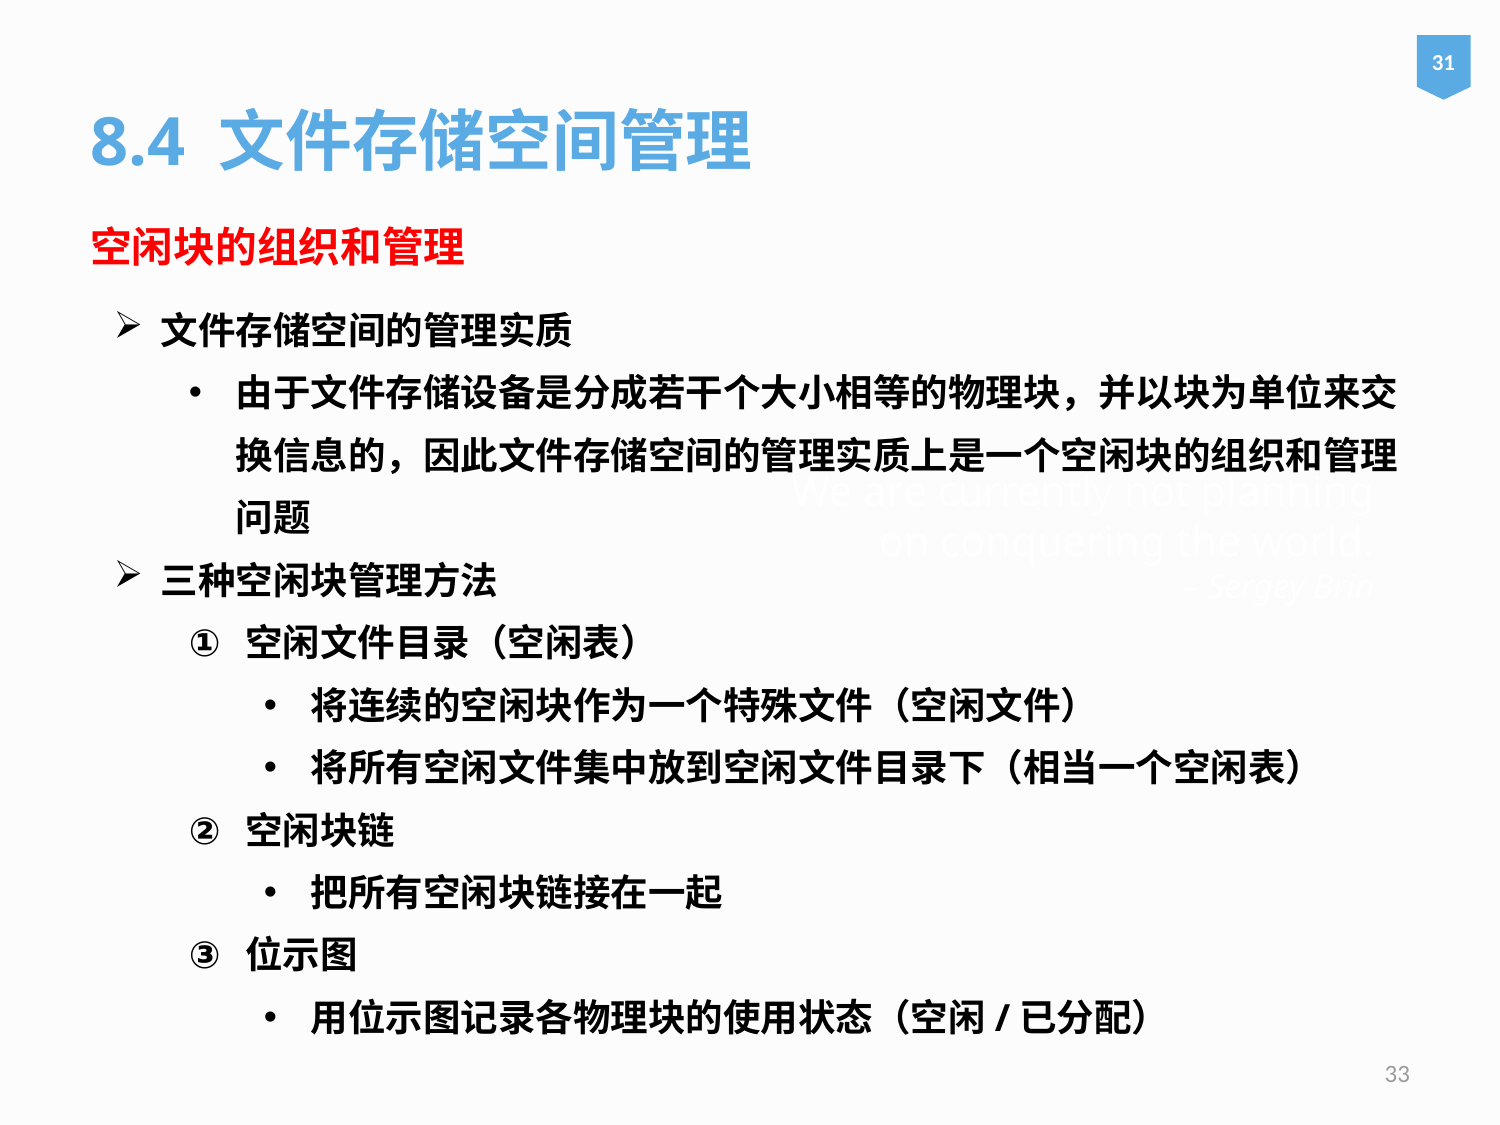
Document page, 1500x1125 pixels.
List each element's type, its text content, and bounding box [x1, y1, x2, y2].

text_box 31 [1414, 33, 1473, 102]
slide_number 33 [1074, 1042, 1425, 1103]
text_box 8.4 文件存储空间管理 [74, 45, 1425, 233]
text_box 空闲块的组织和管理 [74, 188, 1387, 301]
text_box 文件存储空间的管理实质 由于文件存储设备是分成若干个大小相等的物理块，并以块为单位来交换信息的，因此文件存储空间的管理实质上是一个空闲块的组织和管理问题 三种空闲块管理方法 空闲文件目录（空闲表） 将连续的空闲块作为一个特殊文件（空闲文件） 将所有空闲文件集中放到空闲文件目录下（相当一个空闲表） 空闲块链 把所有空闲块链接在一起 位示图 用位示图记录各物理块的使用状态（空闲/已分配） [99, 281, 1425, 1109]
